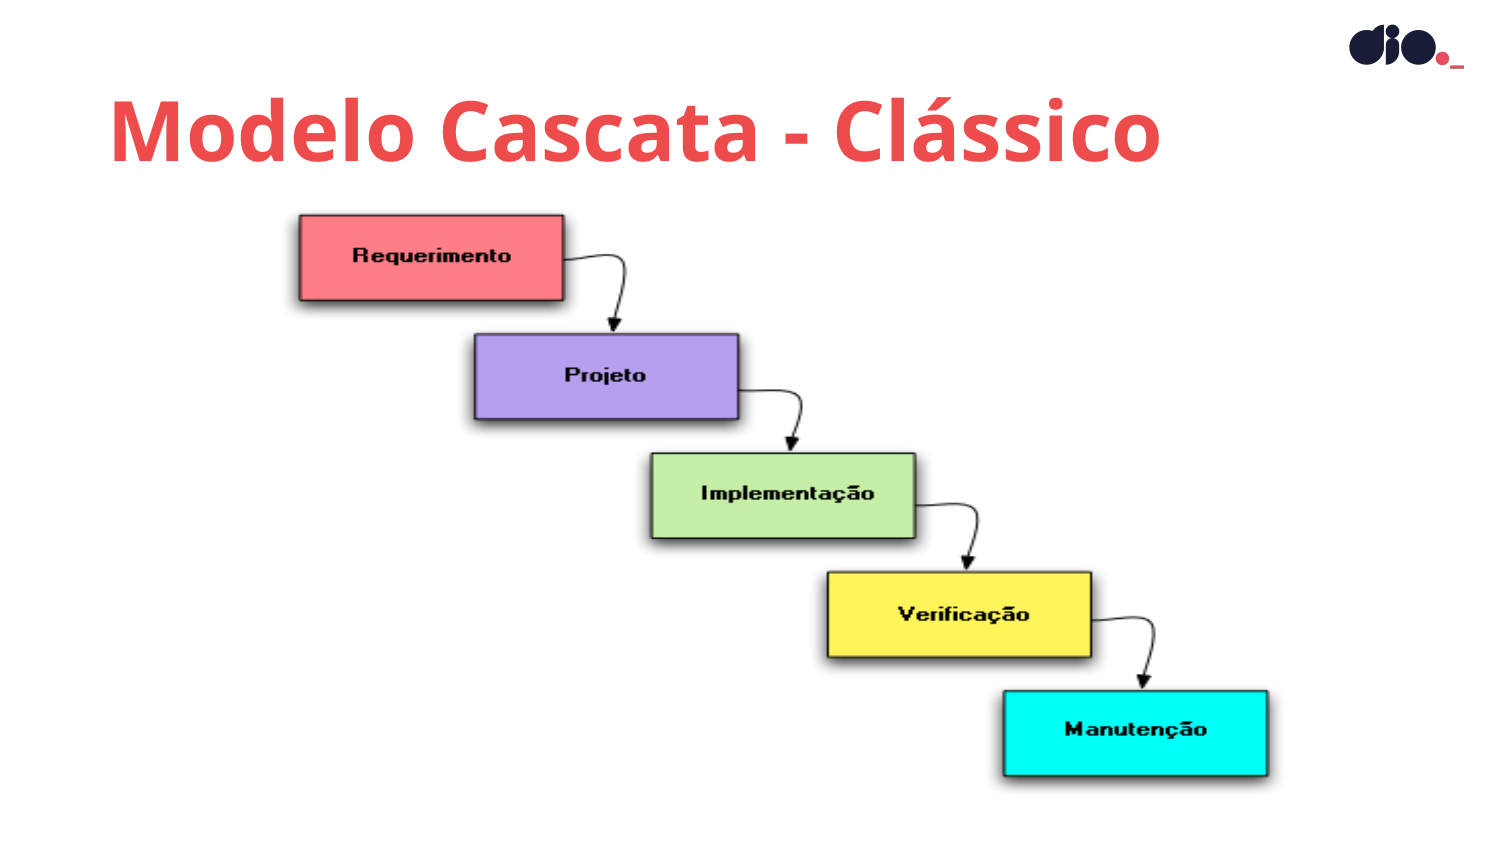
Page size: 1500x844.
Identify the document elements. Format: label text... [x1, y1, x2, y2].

picture [258, 189, 1309, 814]
text_box Modelo Cascata - Clássico [92, 51, 1309, 190]
picture [1334, 15, 1474, 78]
